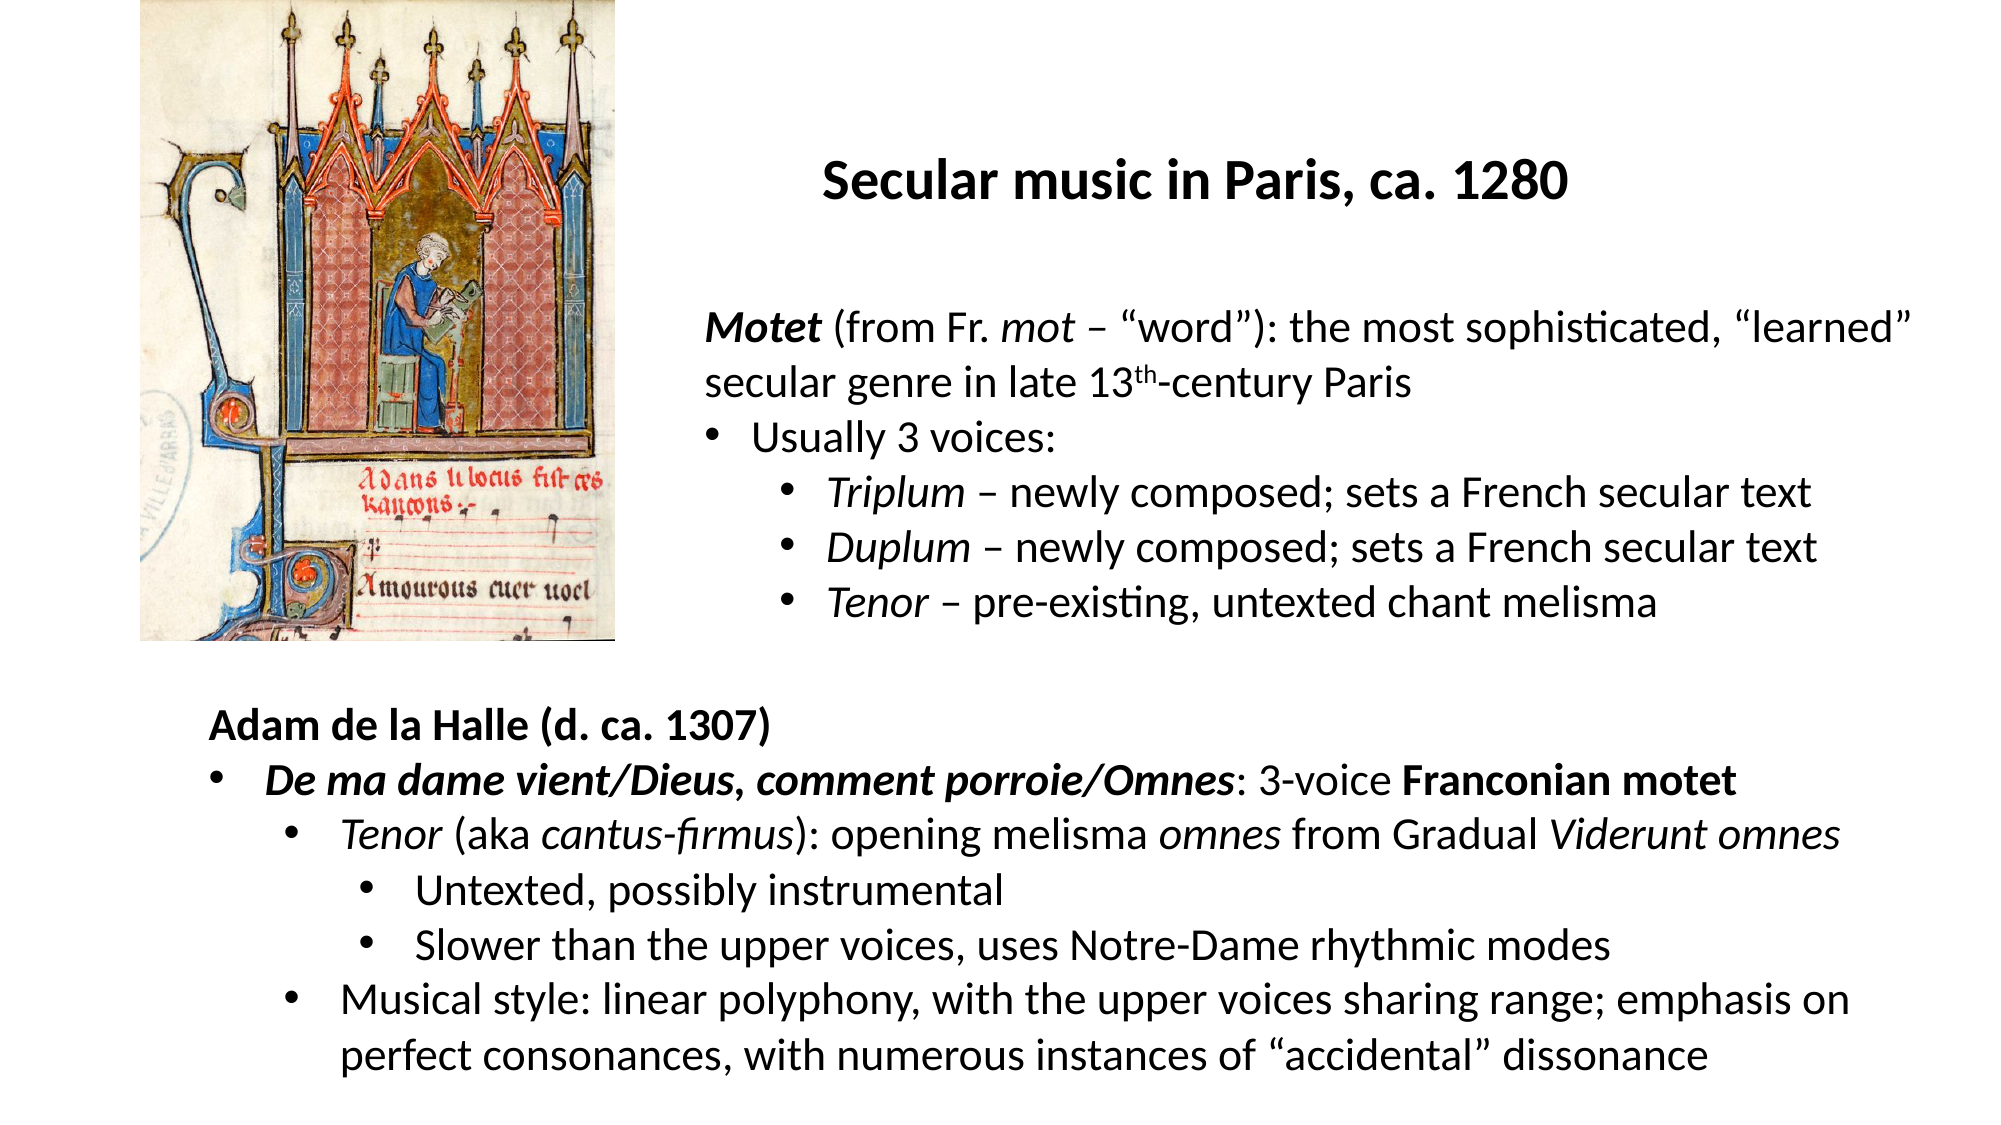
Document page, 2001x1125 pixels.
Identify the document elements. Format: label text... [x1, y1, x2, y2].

text_box Adam de la Halle (d. ca. 1307) De ma dame vient/Dieus, comment porroie/Omnes: 3-voice Franconian motet Tenor (aka cantus-firmus): opening melisma omnes from Gradual Viderunt omnes Untexted, possibly instrumental Slower than the upper voices, uses Notre-Dame rhythmic modes Musical style: linear polyphony, with the upper voices sharing range; emphasis on perfect consonances, with numerous instances of “accidental” dissonance [193, 686, 1890, 1087]
text_box Secular music in Paris, ca. 1280 [615, 133, 1778, 219]
picture [140, 0, 615, 642]
text_box Motet (from Fr. mot – “word”): the most sophisticated, “learned” secular genre in late 13th-century Paris Usually 3 voices: Triplum – newly composed; sets a French secular text Duplum – newly composed; sets a French secular text Tenor – pre-existing, untexted chant melisma [689, 288, 1939, 634]
